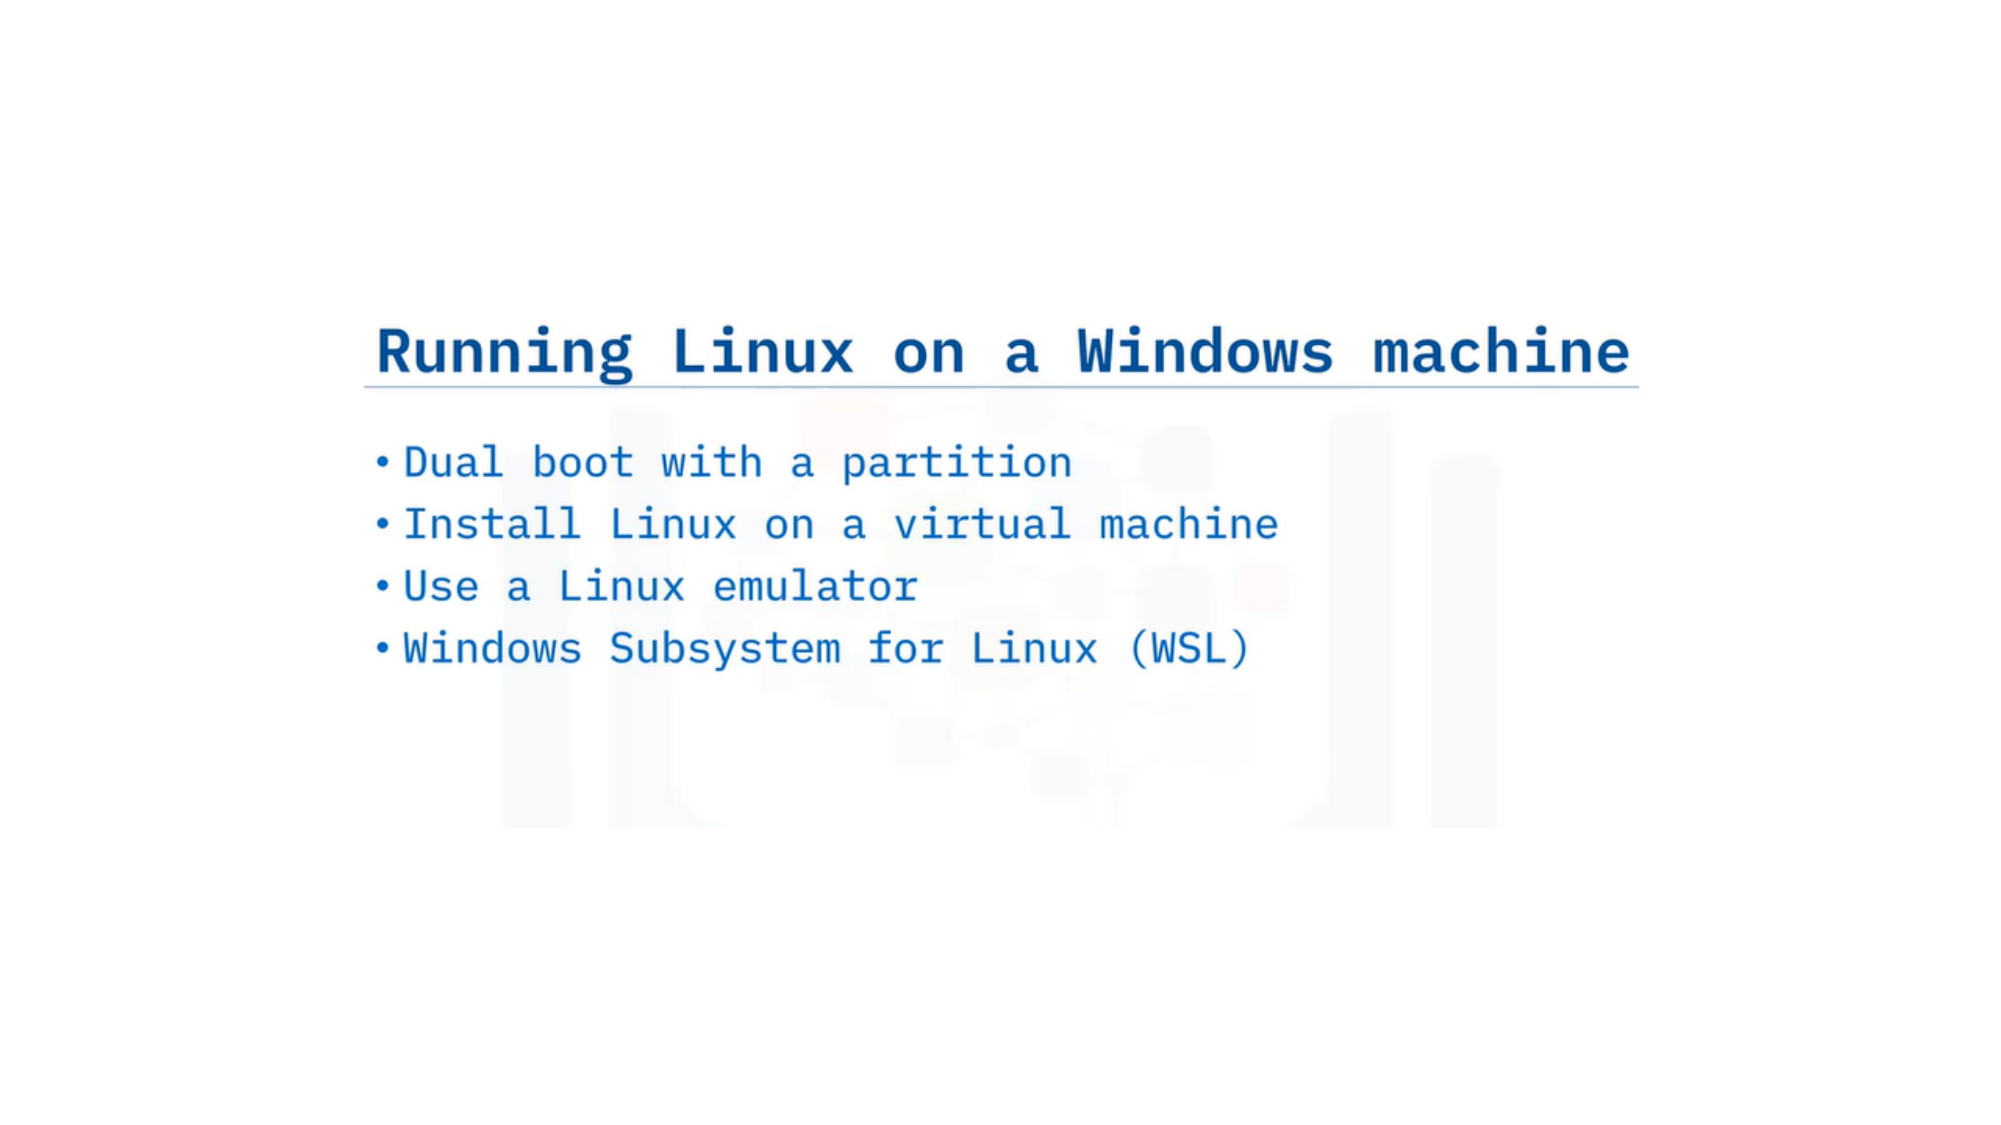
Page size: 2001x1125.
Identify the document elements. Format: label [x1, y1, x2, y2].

picture [328, 297, 1672, 828]
